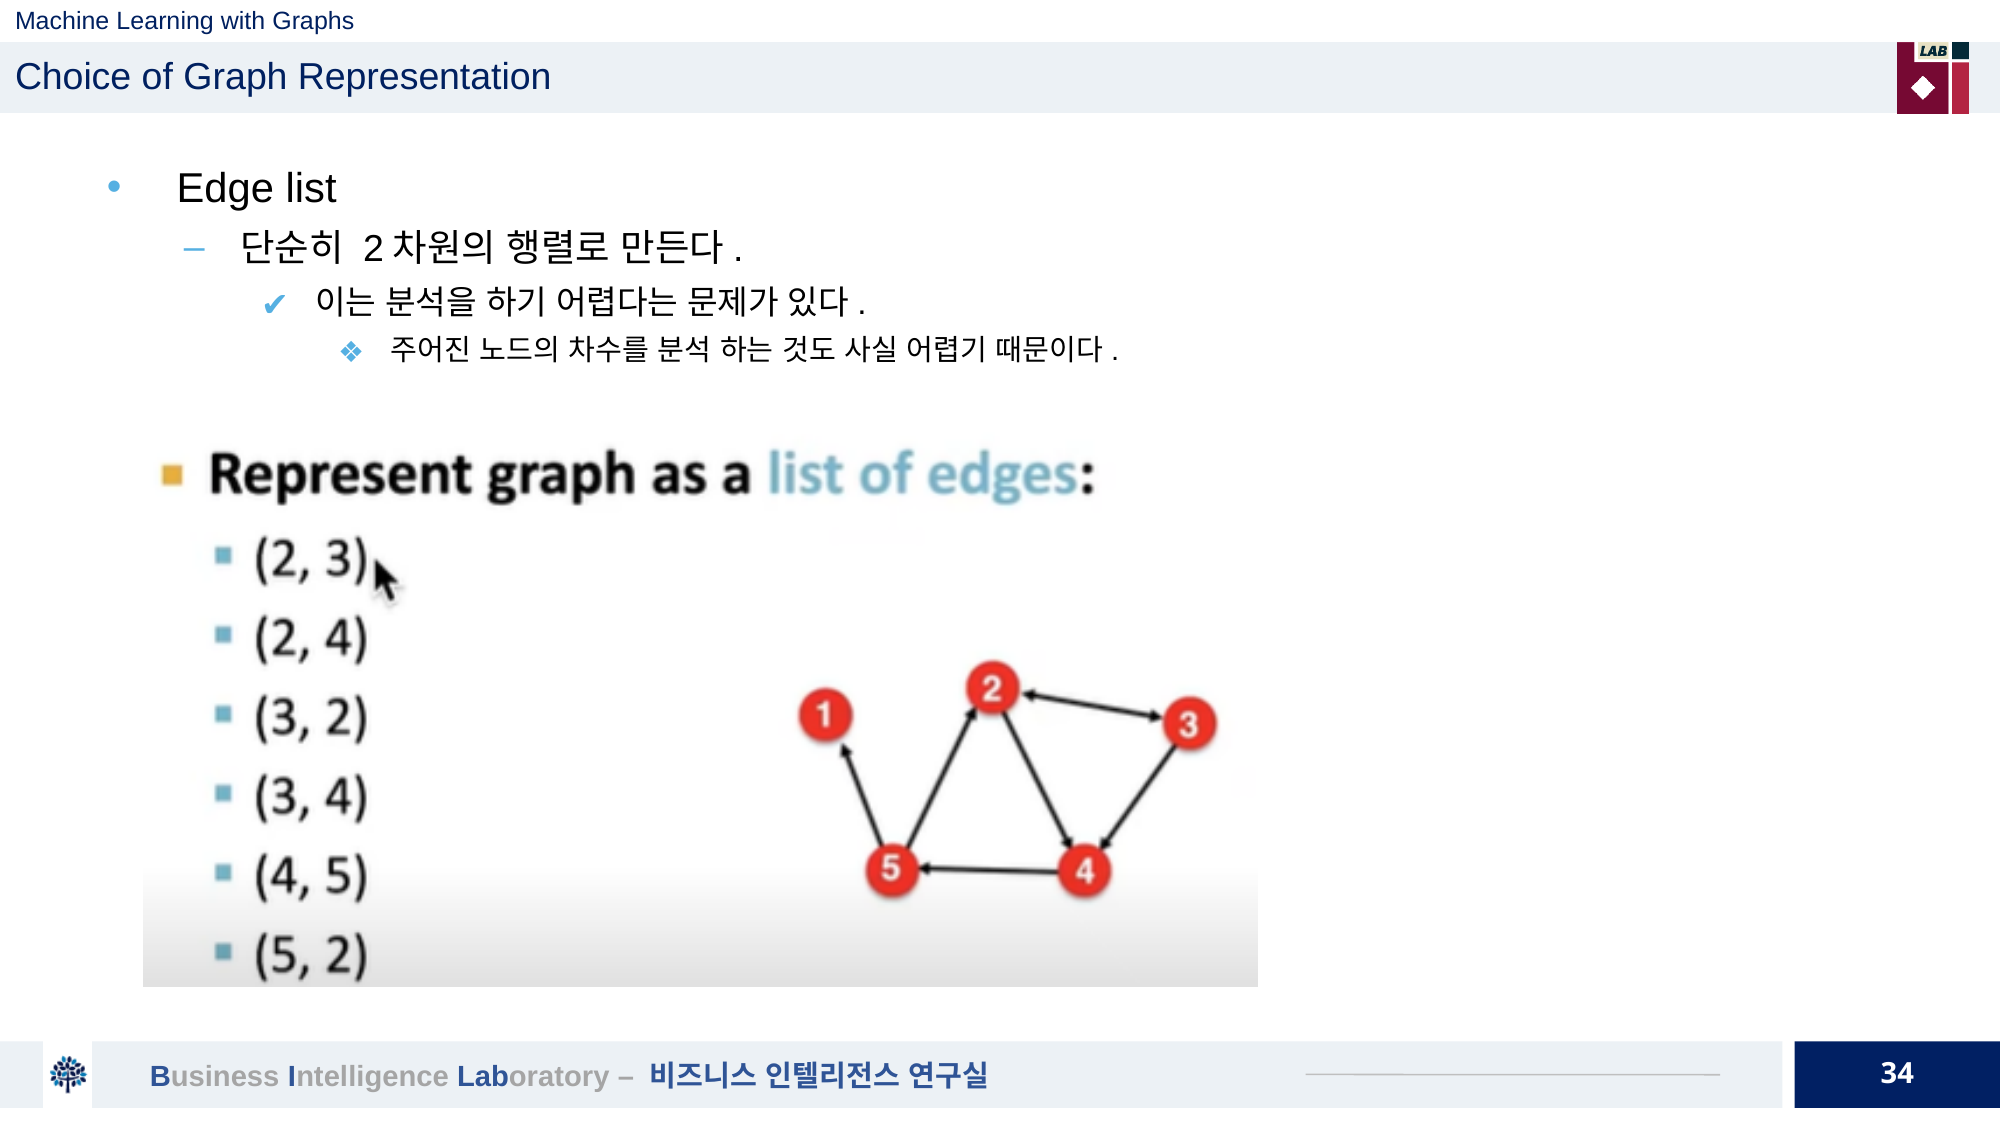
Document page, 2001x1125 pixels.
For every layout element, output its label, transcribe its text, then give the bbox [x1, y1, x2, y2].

list Edge list 단순히 2차원의 행렬로 만든다. 이는 분석을 하기 어렵다는 문제가 있다. 주어진 노드의 차수를 분석 하는 것도 사실 어렵기 때문이다. [73, 138, 1927, 1028]
title Machine Learning with Graphs [0, 0, 598, 42]
picture [43, 1041, 92, 1108]
picture [1897, 41, 1969, 114]
slide_number 34 [1825, 1044, 1970, 1105]
subtitle Choice of Graph Representation [0, 42, 1326, 113]
picture [142, 417, 1259, 988]
